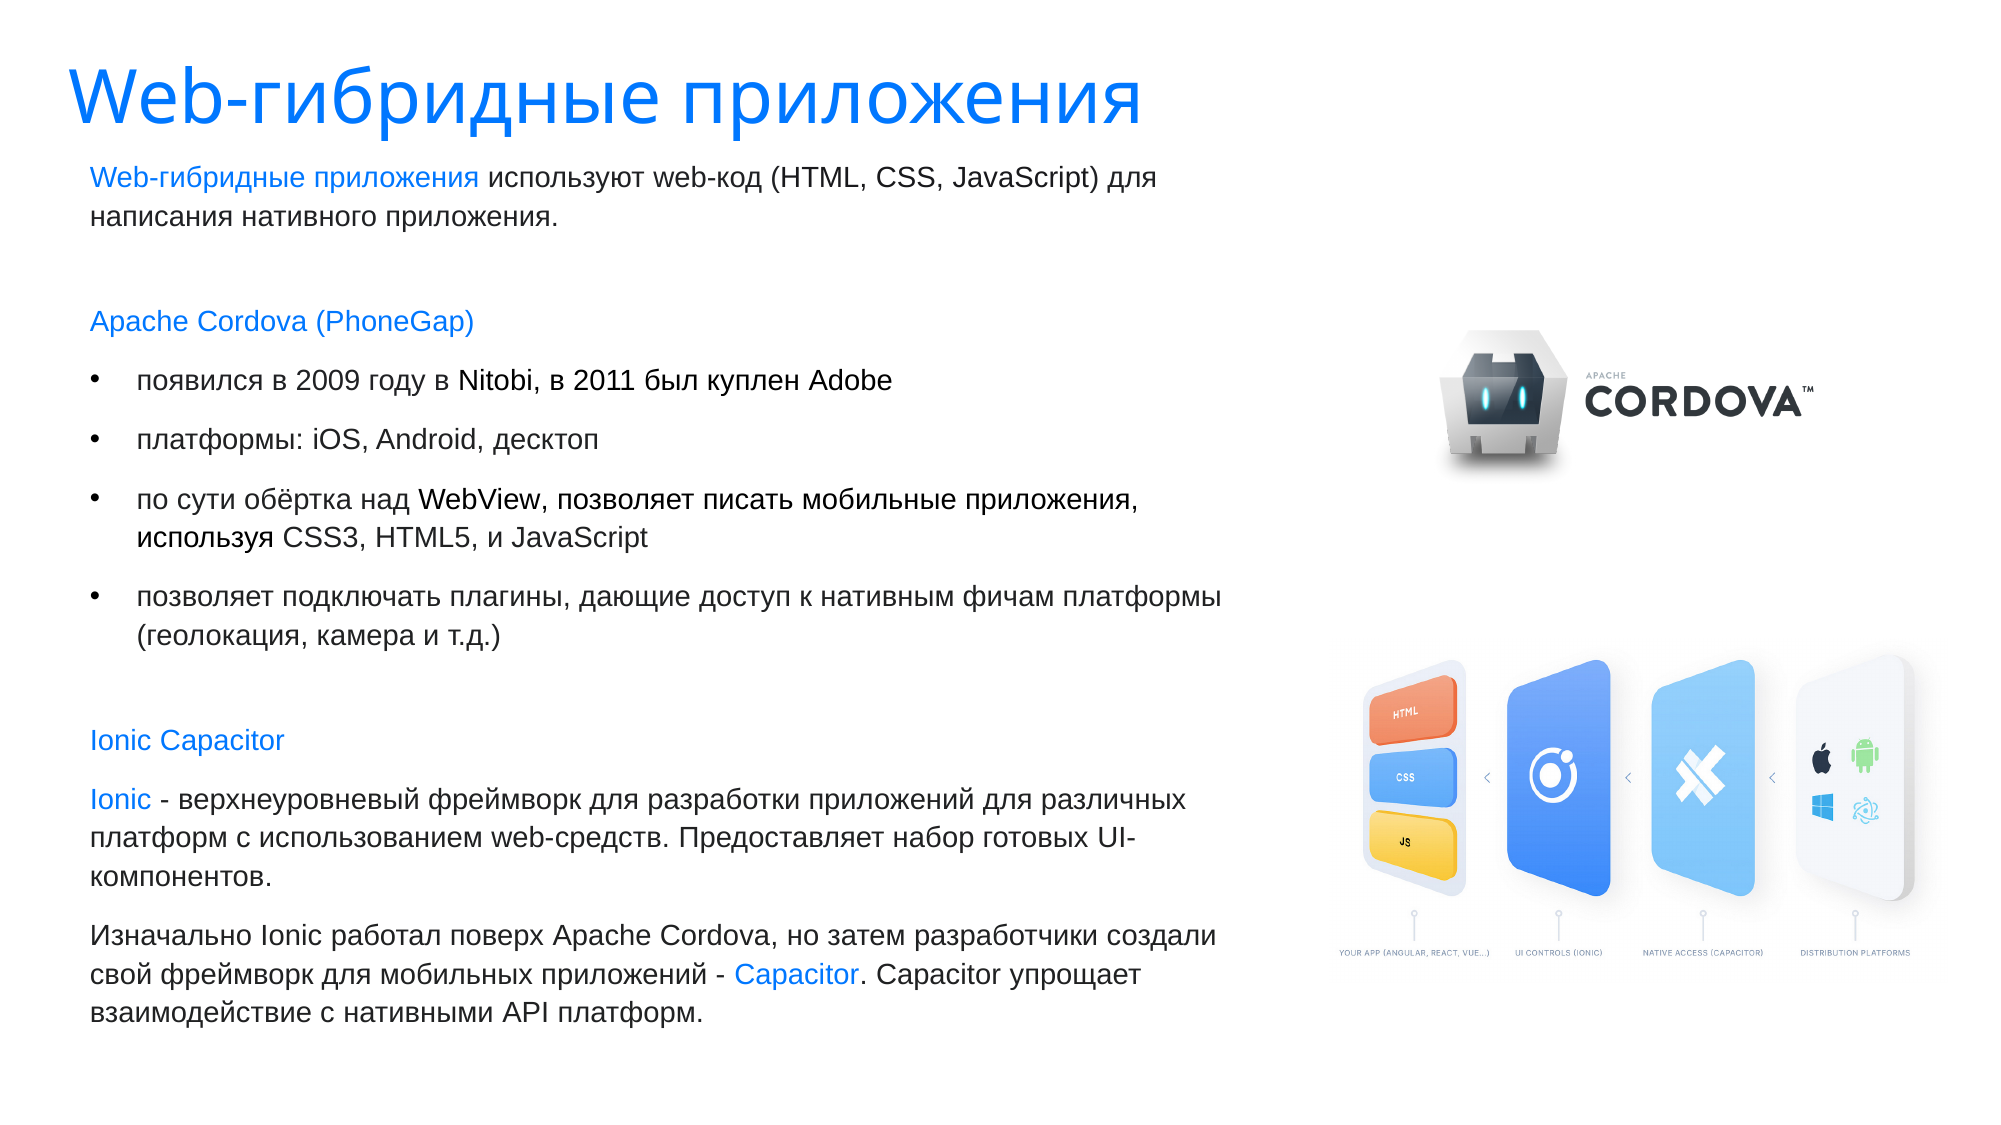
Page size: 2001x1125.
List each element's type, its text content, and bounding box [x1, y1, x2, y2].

picture [1328, 638, 1948, 983]
picture [1418, 303, 1828, 487]
list Web-гибридные приложения используют web-код (HTML, CSS, JavaScript) для написания нативного приложения. Apache Cordova (PhoneGap) появился в 2009 году в Nitobi, в 2011 был куплен Adobe платформы: iOS, Android, десктоп по сути обёртка над WebView, позволяет писать мобильные приложения, используя CSS3, HTML5, и JavaScript позволяет подключать плагины, дающие доступ к нативным фичам платформы (геолокация, камера и т.д.) Ionic﻿ Capacitor Ionic - верхнеуровневый фреймворк для разработки приложений для различных платформ с использованием web-средств. Предоставляет набор готовых UI-компонентов. Изначально Ionic работал поверх Apache Cordova, но затем разработчики создали свой фреймворк для мобильных приложений - Capacitor. Capacitor упрощает взаимодействие с нативными API платформ. [52, 155, 1242, 1057]
title Web-гибридные приложения [68, 58, 1850, 165]
